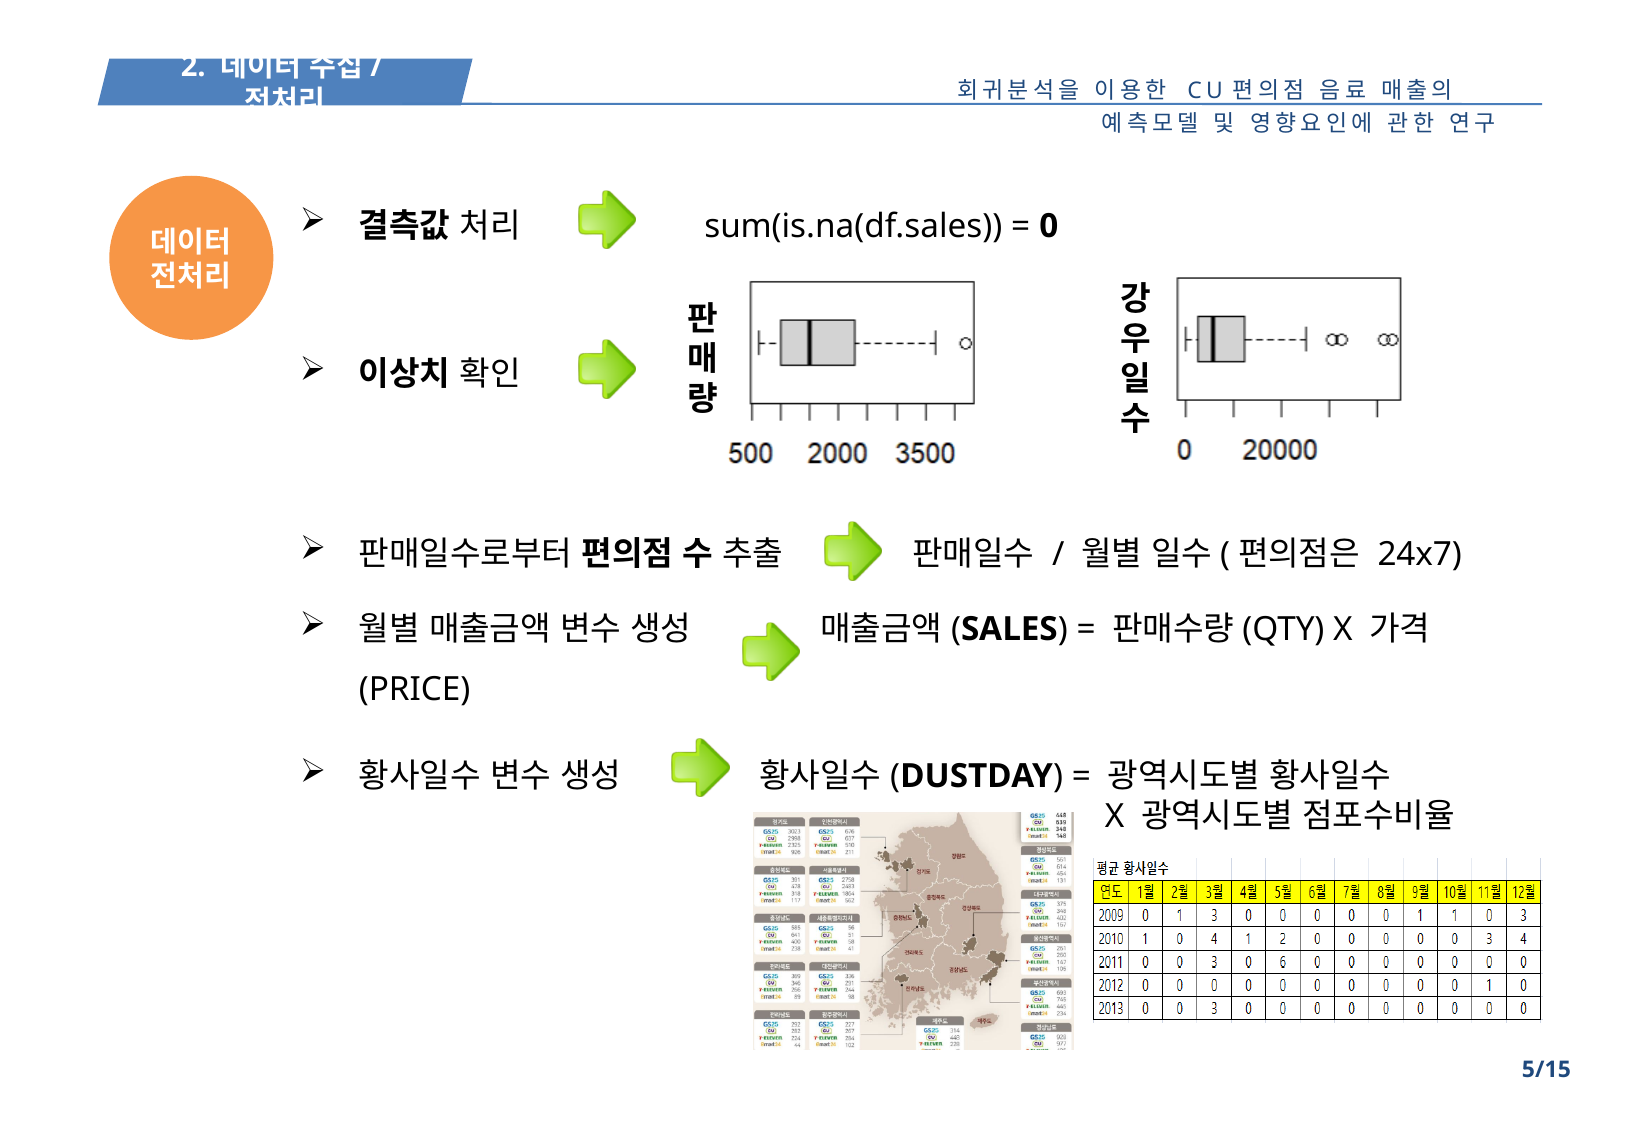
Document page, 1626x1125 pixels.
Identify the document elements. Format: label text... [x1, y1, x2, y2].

text_box 데이터 전처리 [107, 173, 276, 342]
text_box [284, 507, 1551, 581]
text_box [284, 612, 1563, 682]
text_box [284, 726, 1543, 1050]
picture [577, 340, 637, 399]
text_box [284, 179, 1411, 250]
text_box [284, 257, 1423, 477]
